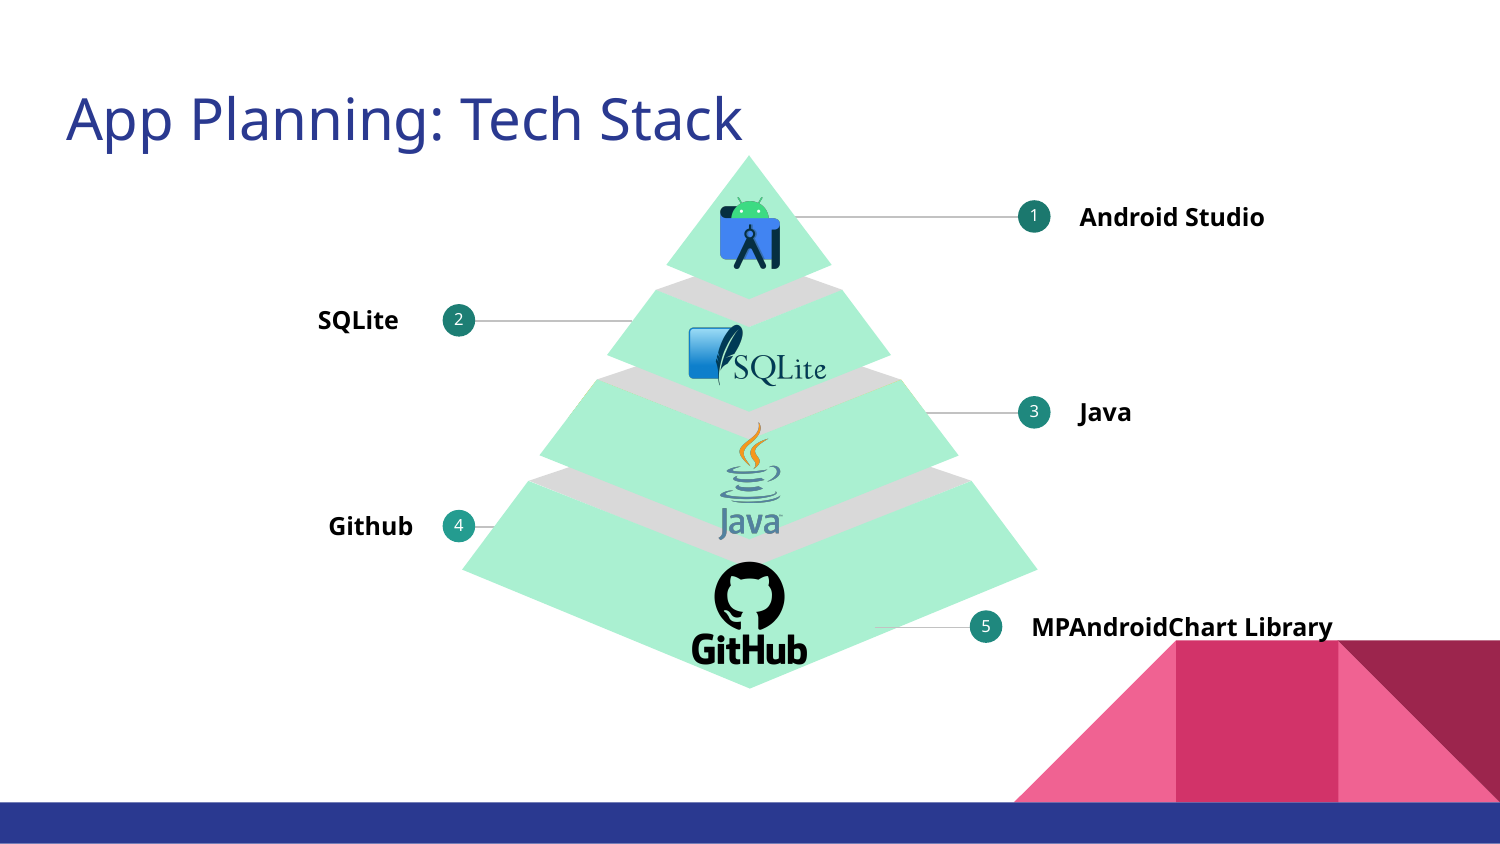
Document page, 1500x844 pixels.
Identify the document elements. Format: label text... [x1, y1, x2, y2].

picture [685, 321, 830, 391]
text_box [874, 539, 1358, 713]
picture [699, 175, 801, 290]
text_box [793, 129, 1406, 303]
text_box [1043, 325, 1406, 498]
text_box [87, 233, 633, 406]
picture [655, 560, 844, 666]
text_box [461, 154, 1038, 689]
title App Planning: Tech Stack [51, 67, 1449, 167]
picture [717, 421, 783, 541]
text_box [87, 439, 456, 612]
